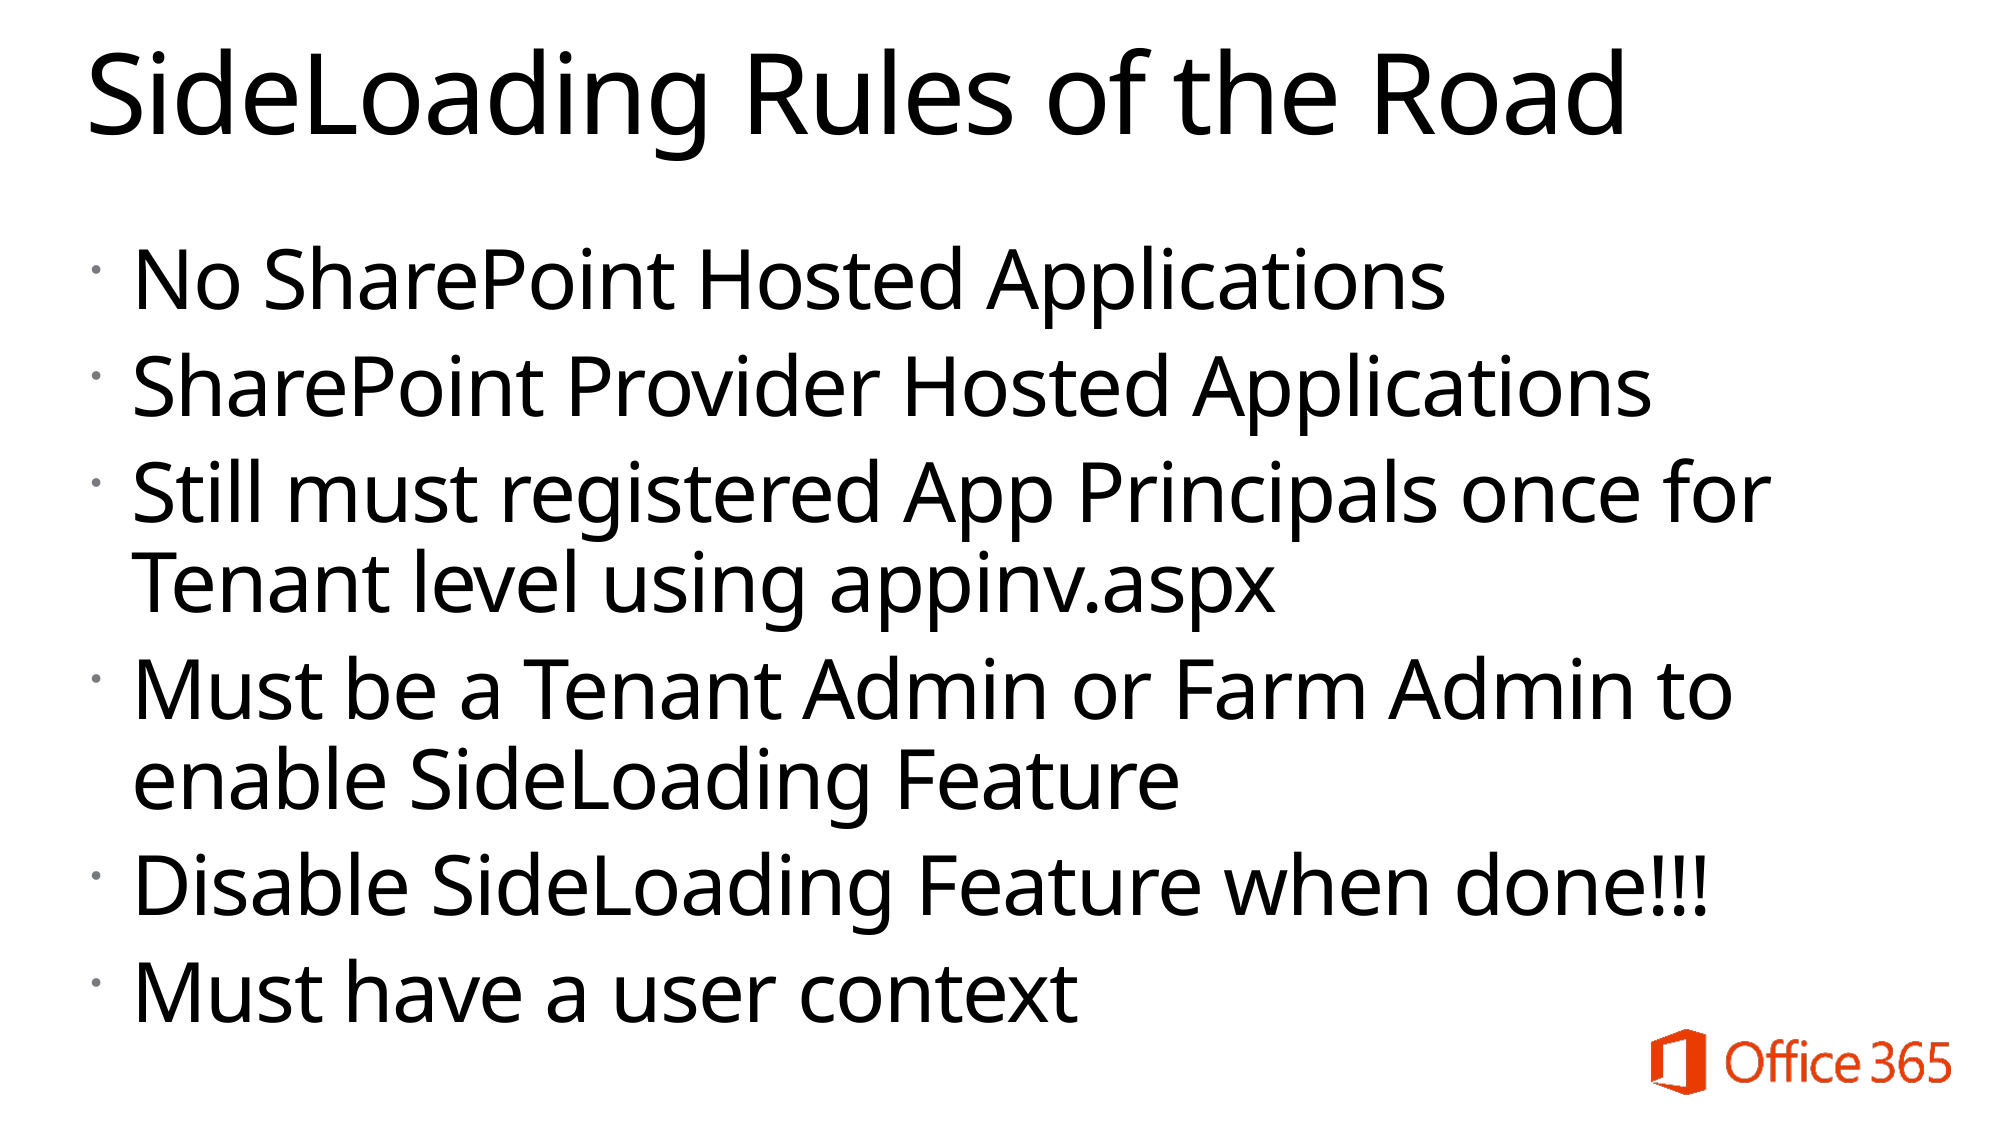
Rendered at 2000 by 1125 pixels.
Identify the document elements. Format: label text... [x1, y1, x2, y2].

list No SharePoint Hosted Applications SharePoint Provider Hosted Applications Still must registered App Principals once for Tenant level using appinv.aspx Must be a Tenant Admin or Farm Admin to enable SideLoading Feature Disable SideLoading Feature when done!!! Must have a user context [85, 237, 1914, 573]
picture [1622, 1000, 1978, 1124]
title SideLoading Rules of the Road [85, 37, 1914, 161]
